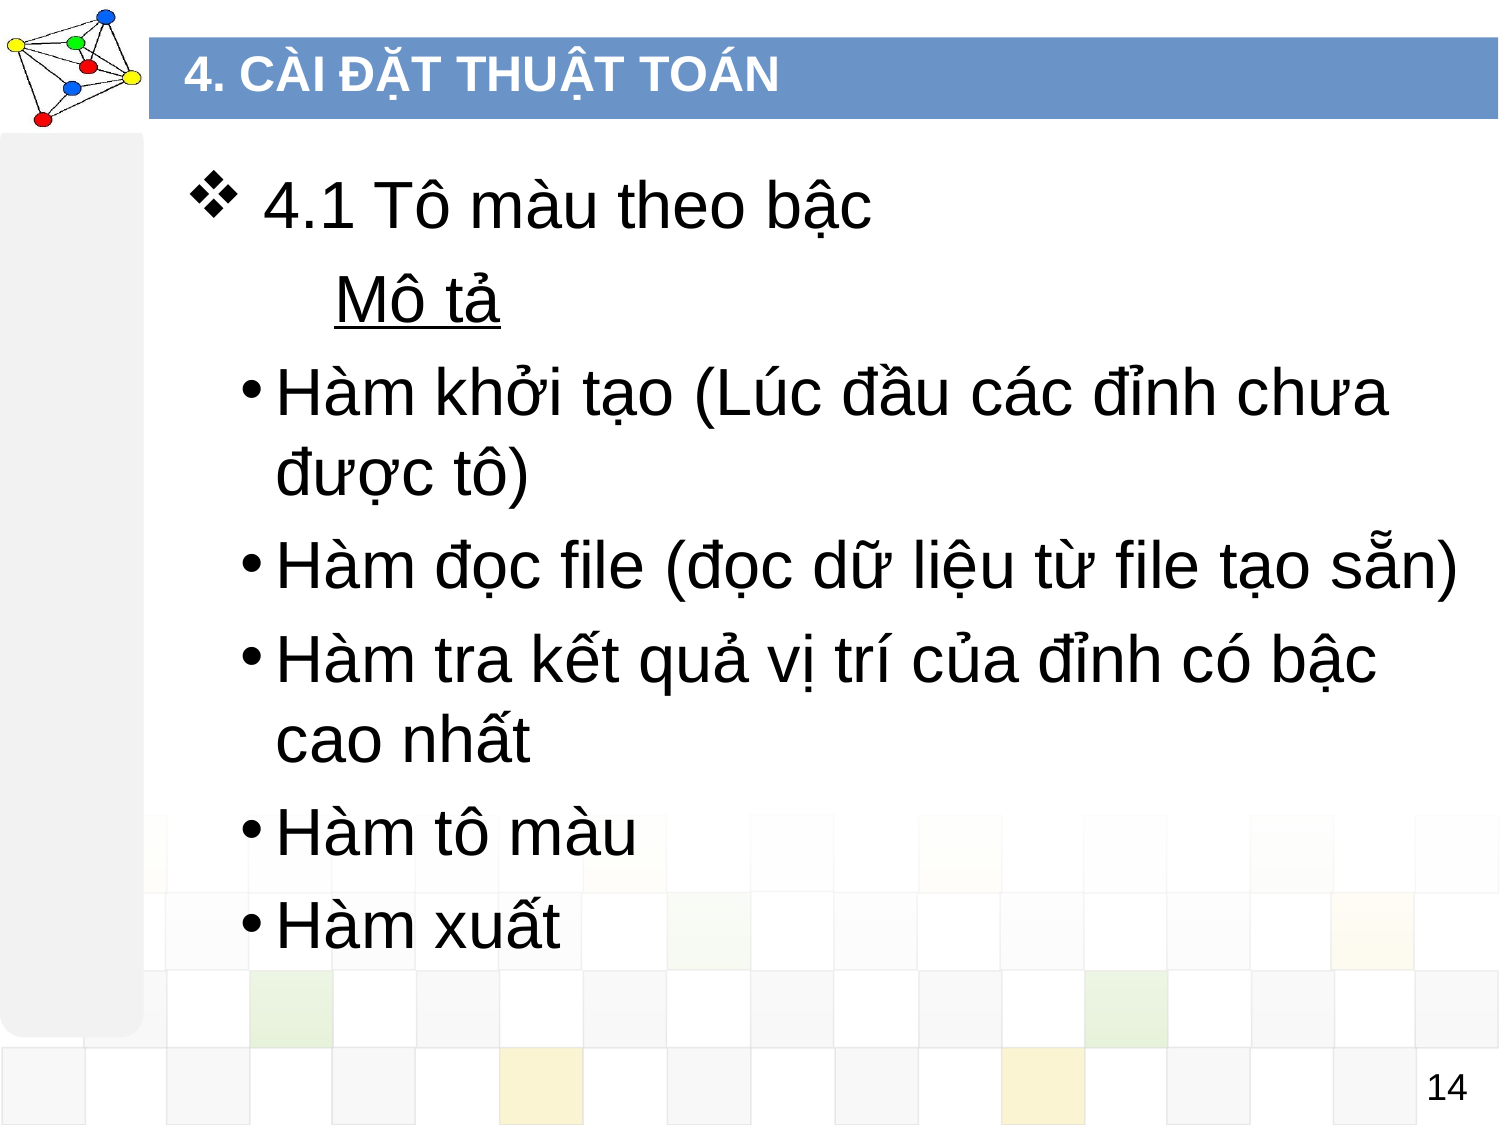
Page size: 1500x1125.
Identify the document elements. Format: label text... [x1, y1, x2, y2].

list 4.1 Tô màu theo bậc Mô tả Hàm khởi tạo (Lúc đầu các đỉnh chưa được tô) Hàm đọc file (đọc dữ liệu từ file tạo sẵn) Hàm tra kết quả vị trí của đỉnh có bậc cao nhất Hàm tô màu Hàm xuất [169, 154, 1500, 1062]
title 4. CÀI ĐẶT THUẬT TOÁN [169, 21, 1383, 123]
slide_number 14 [1132, 1060, 1484, 1111]
picture [0, 3, 149, 133]
